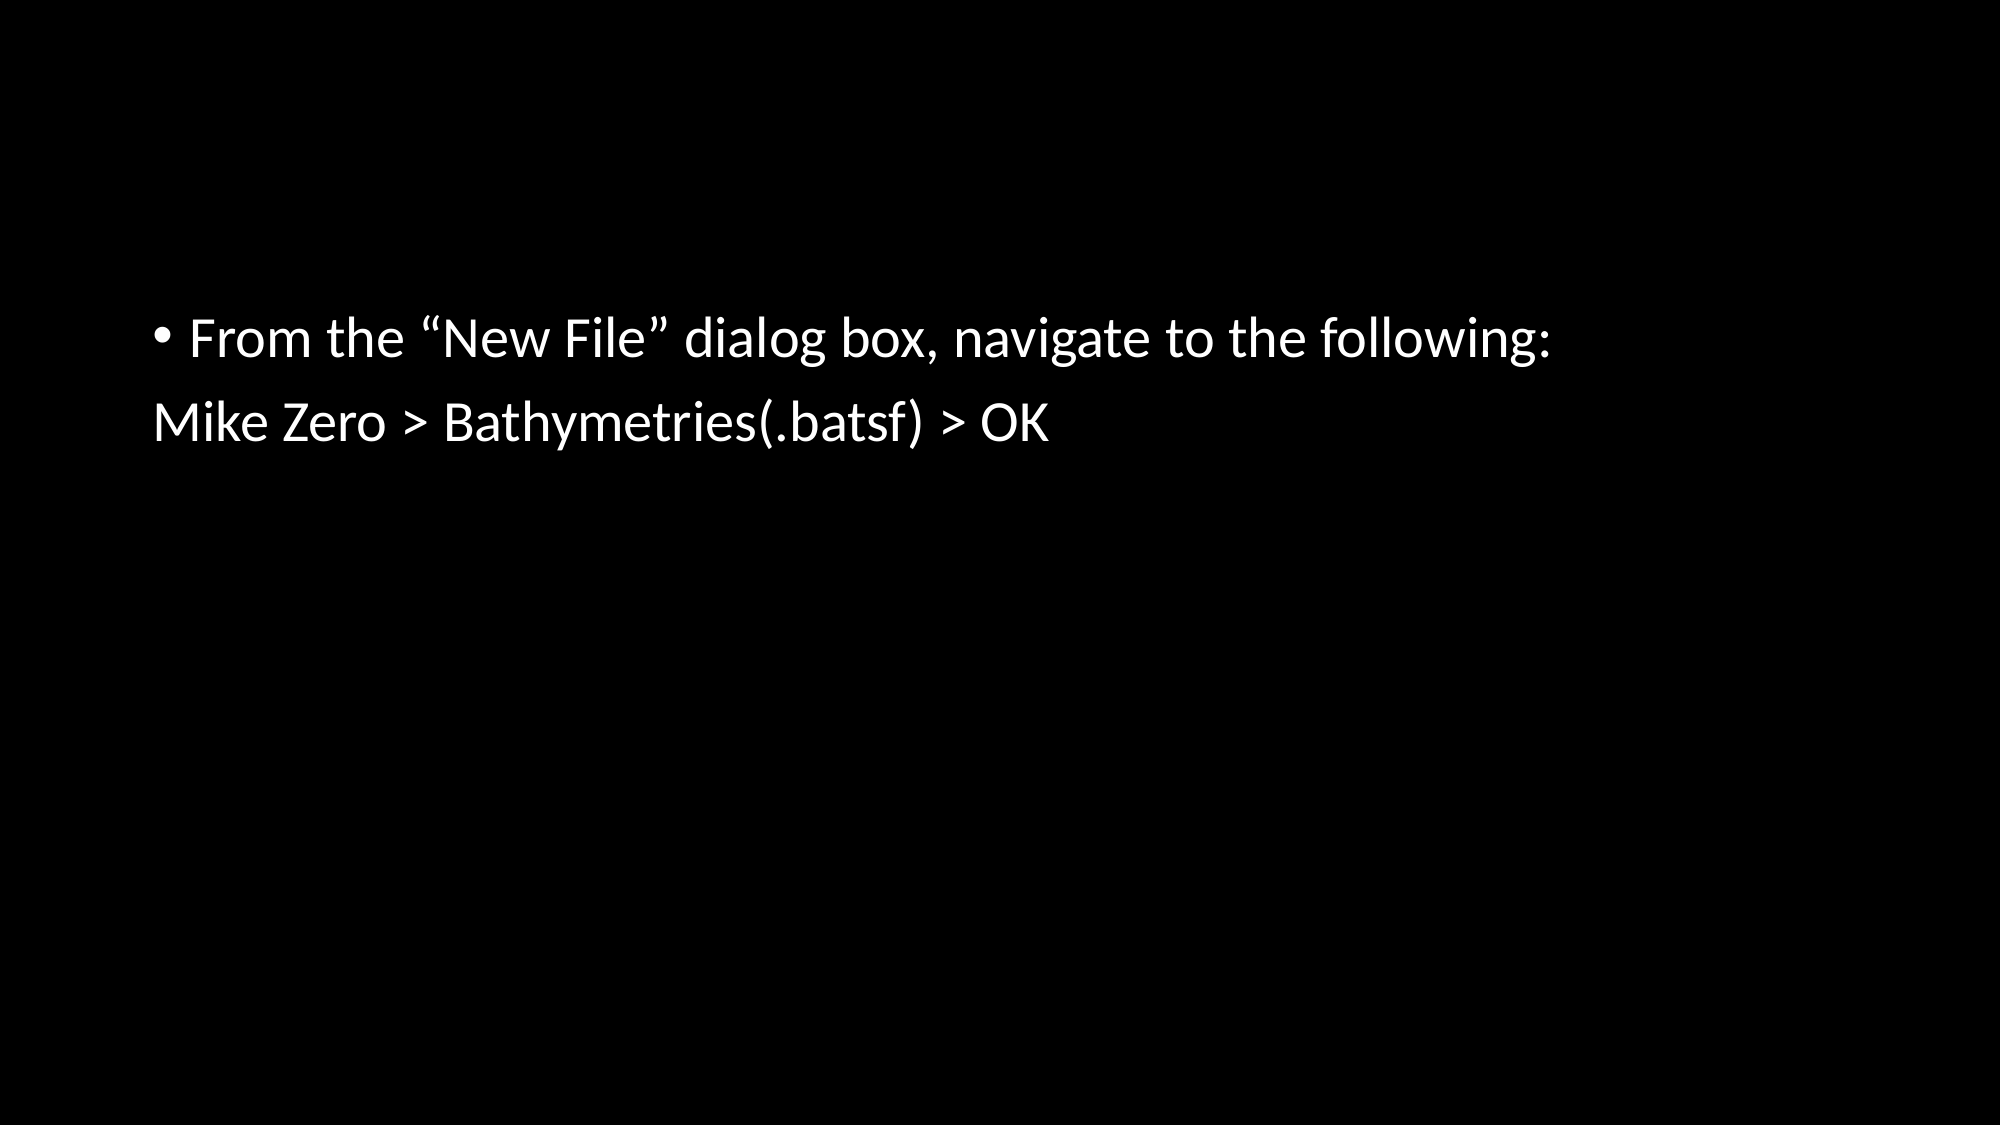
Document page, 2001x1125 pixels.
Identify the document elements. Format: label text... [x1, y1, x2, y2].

list From the “New File” dialog box, navigate to the following: Mike Zero > Bathymetries(.batsf) > OK [137, 299, 1863, 1014]
